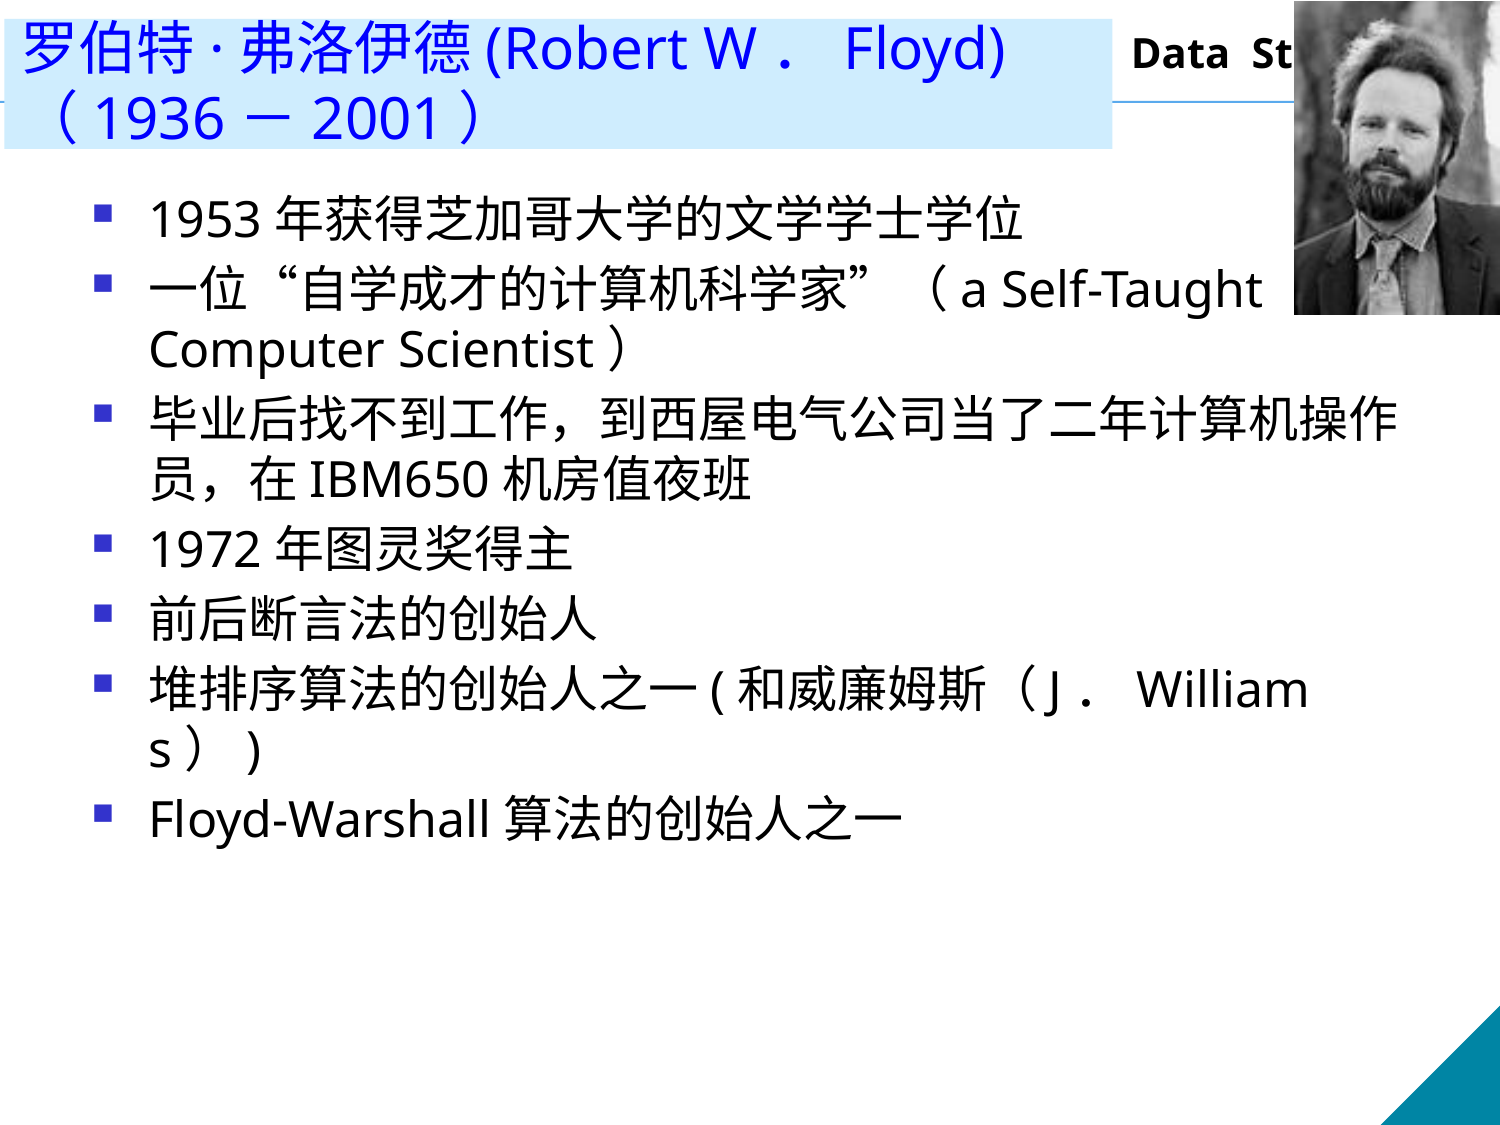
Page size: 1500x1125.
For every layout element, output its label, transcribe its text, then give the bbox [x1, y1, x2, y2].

picture [1294, 1, 1500, 315]
title 罗伯特·弗洛伊德(Robert W．Floyd) （1936－2001） [5, 54, 1284, 159]
list 1953年获得芝加哥大学的文学学士学位 一位“自学成才的计算机科学家”（a Self-Taught Computer Scientist） 毕业后找不到工作，到西屋电气公司当了二年计算机操作员，在IBM650机房值夜班 1972年图灵奖得主 前后断言法的创始人 堆排序算法的创始人之一(和威廉姆斯（J．Williams）) Floyd-Warshall算法的创始人之一 [76, 179, 1425, 1007]
